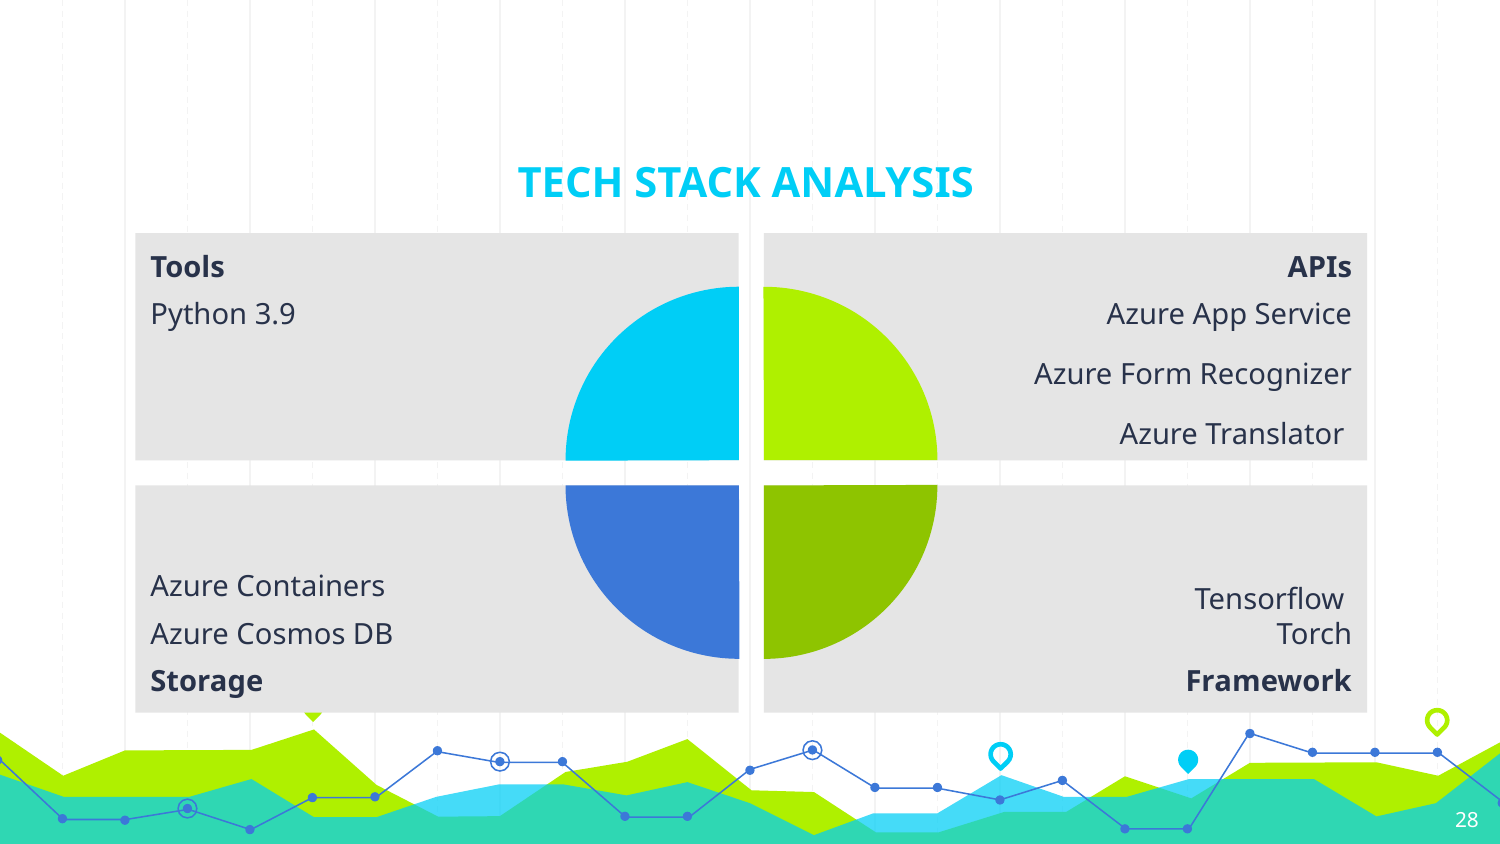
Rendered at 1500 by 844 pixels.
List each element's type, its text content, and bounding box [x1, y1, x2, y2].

text_box [565, 286, 739, 461]
text_box [763, 484, 938, 659]
text_box [565, 485, 740, 659]
text_box Tools Python 3.9 [135, 233, 739, 461]
text_box [763, 286, 938, 461]
slide_number 28 [1403, 791, 1494, 844]
text_box Tensorflow Torch Framework [763, 485, 1368, 713]
title TECH STACK ANALYSIS [171, 103, 1320, 222]
text_box APIs Azure App Service Azure Form Recognizer Azure Translator [763, 233, 1368, 461]
text_box Azure Containers Azure Cosmos DB Storage [135, 485, 739, 713]
